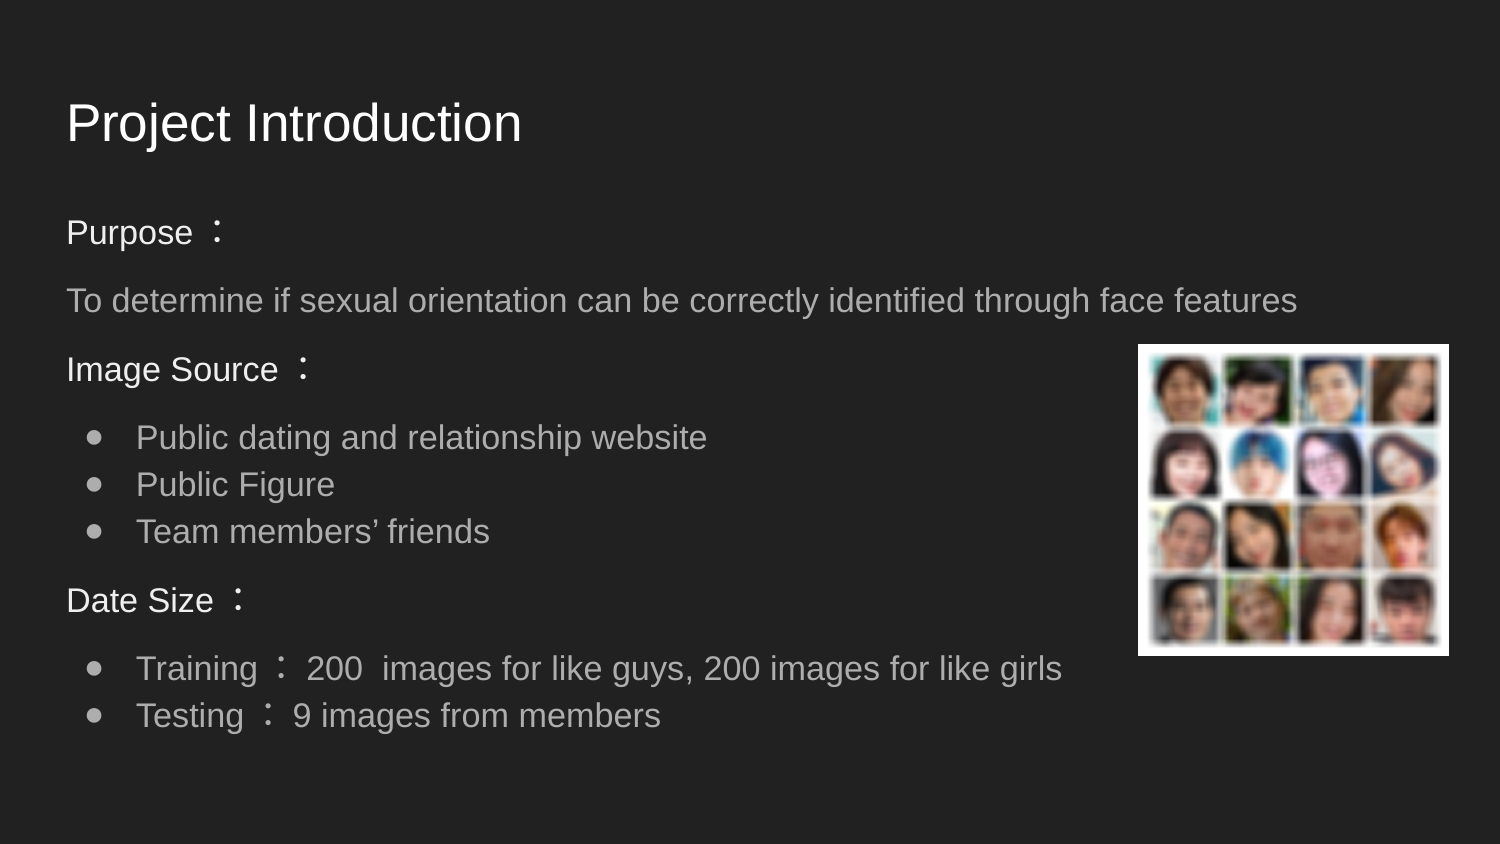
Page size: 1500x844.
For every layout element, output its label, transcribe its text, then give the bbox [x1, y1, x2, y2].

picture [1138, 344, 1450, 656]
list Purpose： To determine if sexual orientation can be correctly identified through face features Image Source： Public dating and relationship website Public Figure Team members’ friends Date Size： Training：200 images for like guys, 200 images for like girls Testing：9 images from members [51, 189, 1449, 750]
title Project Introduction [51, 72, 1449, 167]
